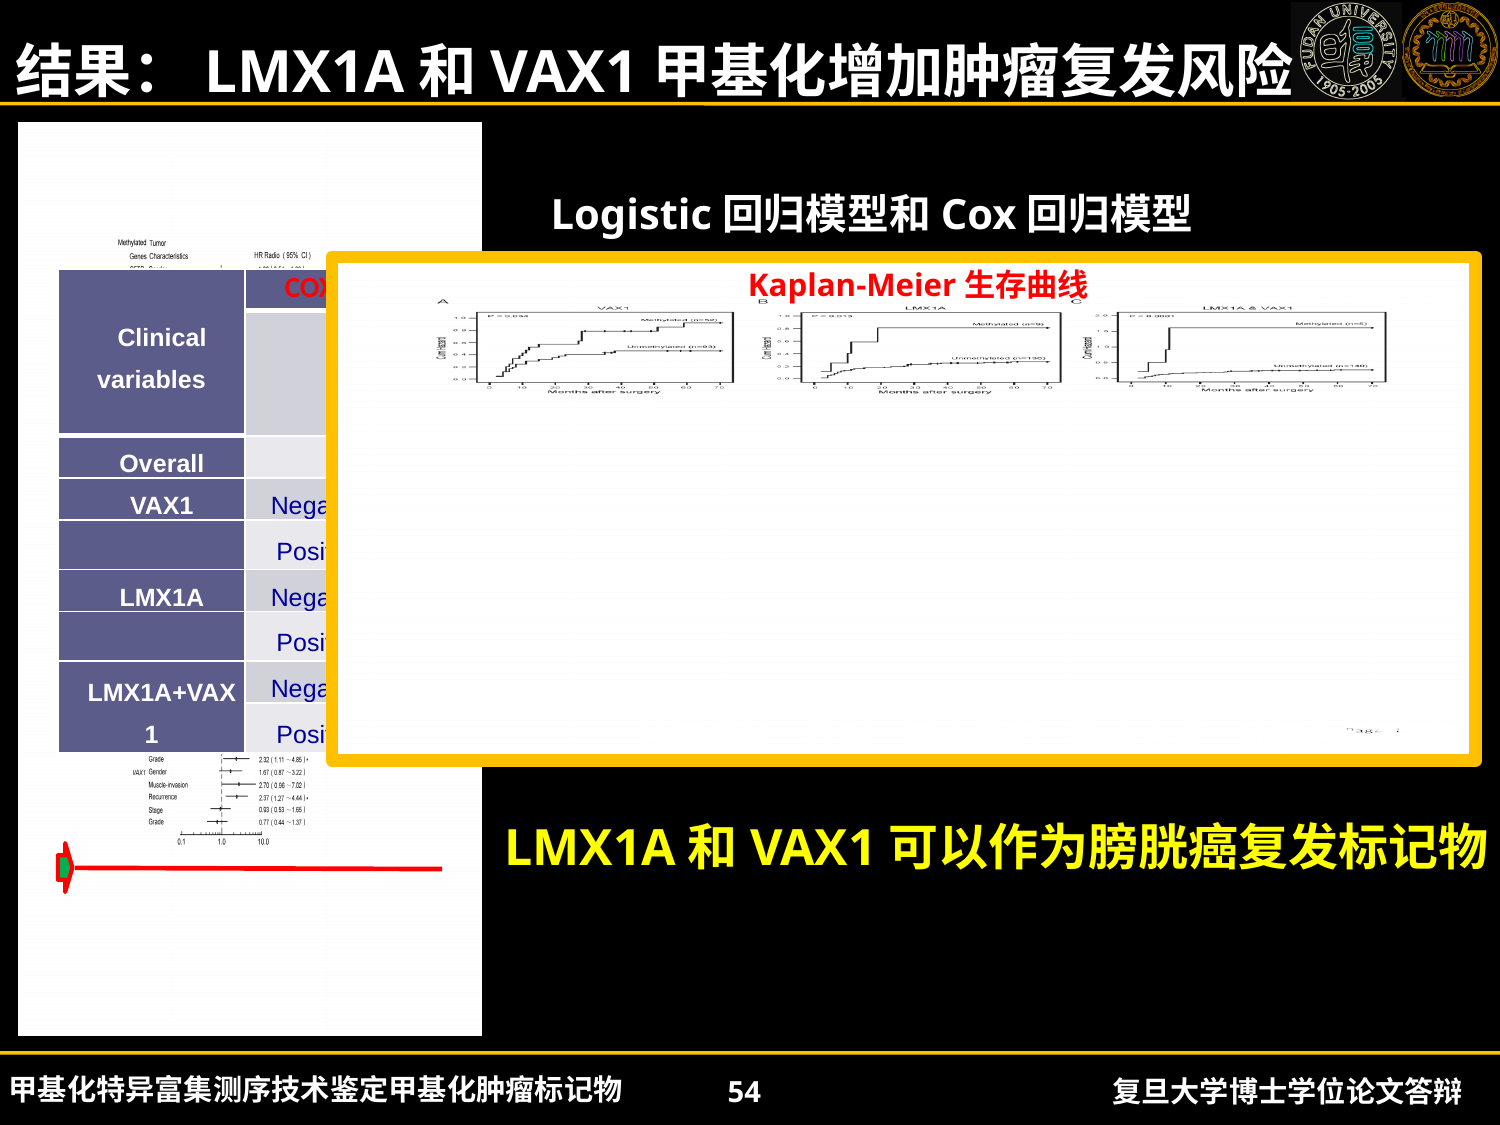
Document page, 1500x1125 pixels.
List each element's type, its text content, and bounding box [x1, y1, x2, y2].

text_box 甲基化特异富集测序技术鉴定甲基化肿瘤标记物 [0, 1064, 902, 1115]
text_box 结果：LMX1A和VAX1甲基化增加肿瘤复发风险 [0, 26, 1309, 112]
slide_number 54 [569, 1065, 920, 1125]
text_box Logistic回归模型和Cox回归模型 [535, 180, 1209, 246]
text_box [337, 257, 1500, 885]
picture [18, 121, 483, 1037]
picture [1290, 2, 1500, 101]
footer 复旦大学博士学位论文答辩 [1097, 1065, 1484, 1125]
